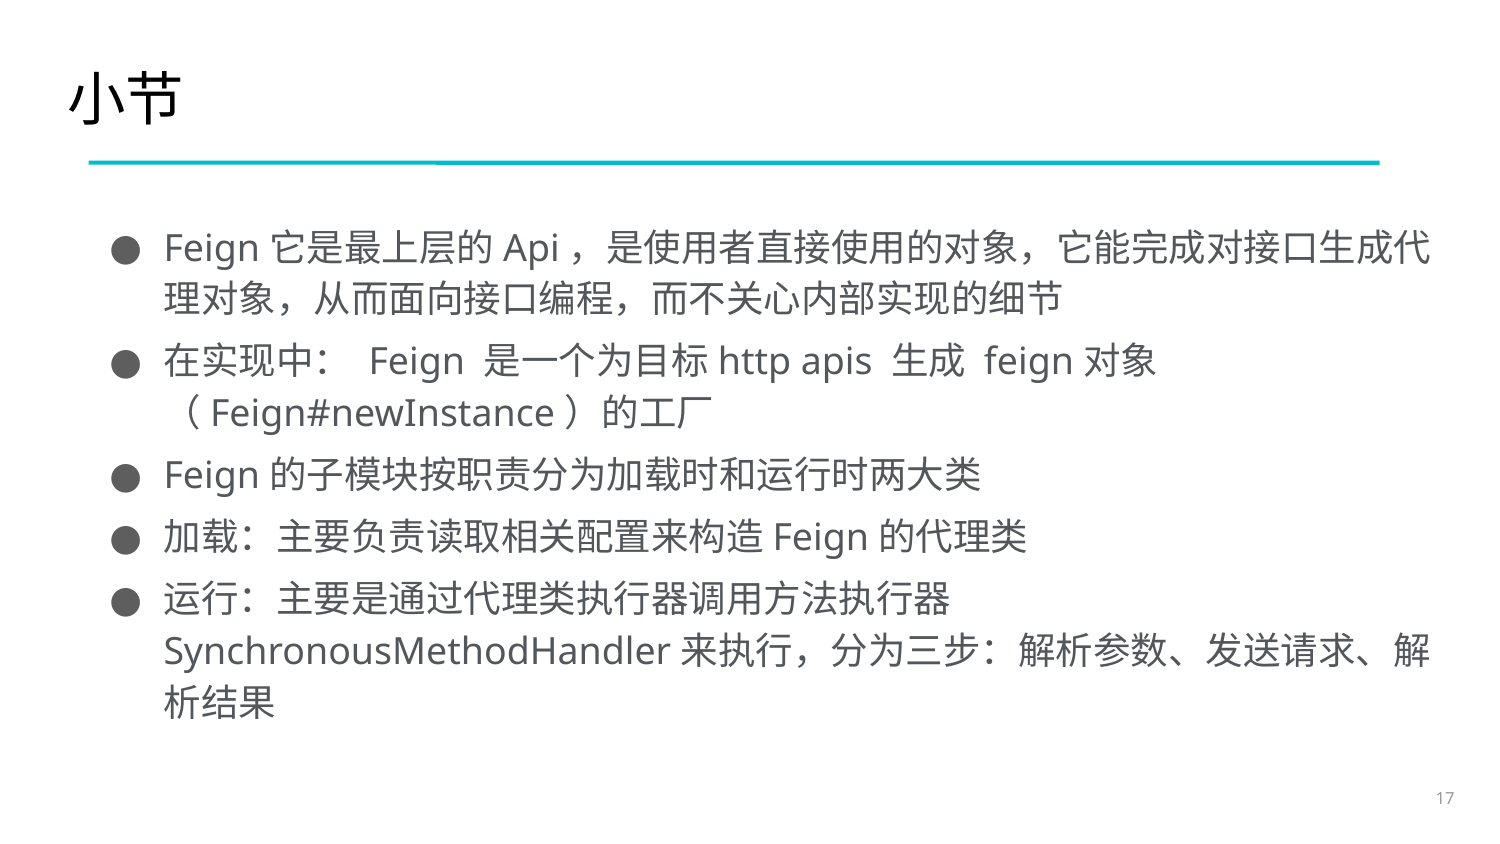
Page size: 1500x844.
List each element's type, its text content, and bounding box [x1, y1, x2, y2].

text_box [88, 162, 1380, 204]
title 小节 [67, 62, 1380, 138]
list Feign它是最上层的Api，是使用者直接使用的对象，它能完成对接口生成代理对象，从而面向接口编程，而不关心内部实现的细节 在实现中： Feign 是一个为目标http apis 生成 feign对象（Feign#newInstance）的工厂 Feign的子模块按职责分为加载时和运行时两大类 加载：主要负责读取相关配置来构造Feign的代理类 运行：主要是通过代理类执行器调用方法执行器SynchronousMethodHandler来执行，分为三步：解析参数、发送请求、解析结果 [88, 216, 1443, 781]
slide_number 17 [1379, 773, 1470, 805]
